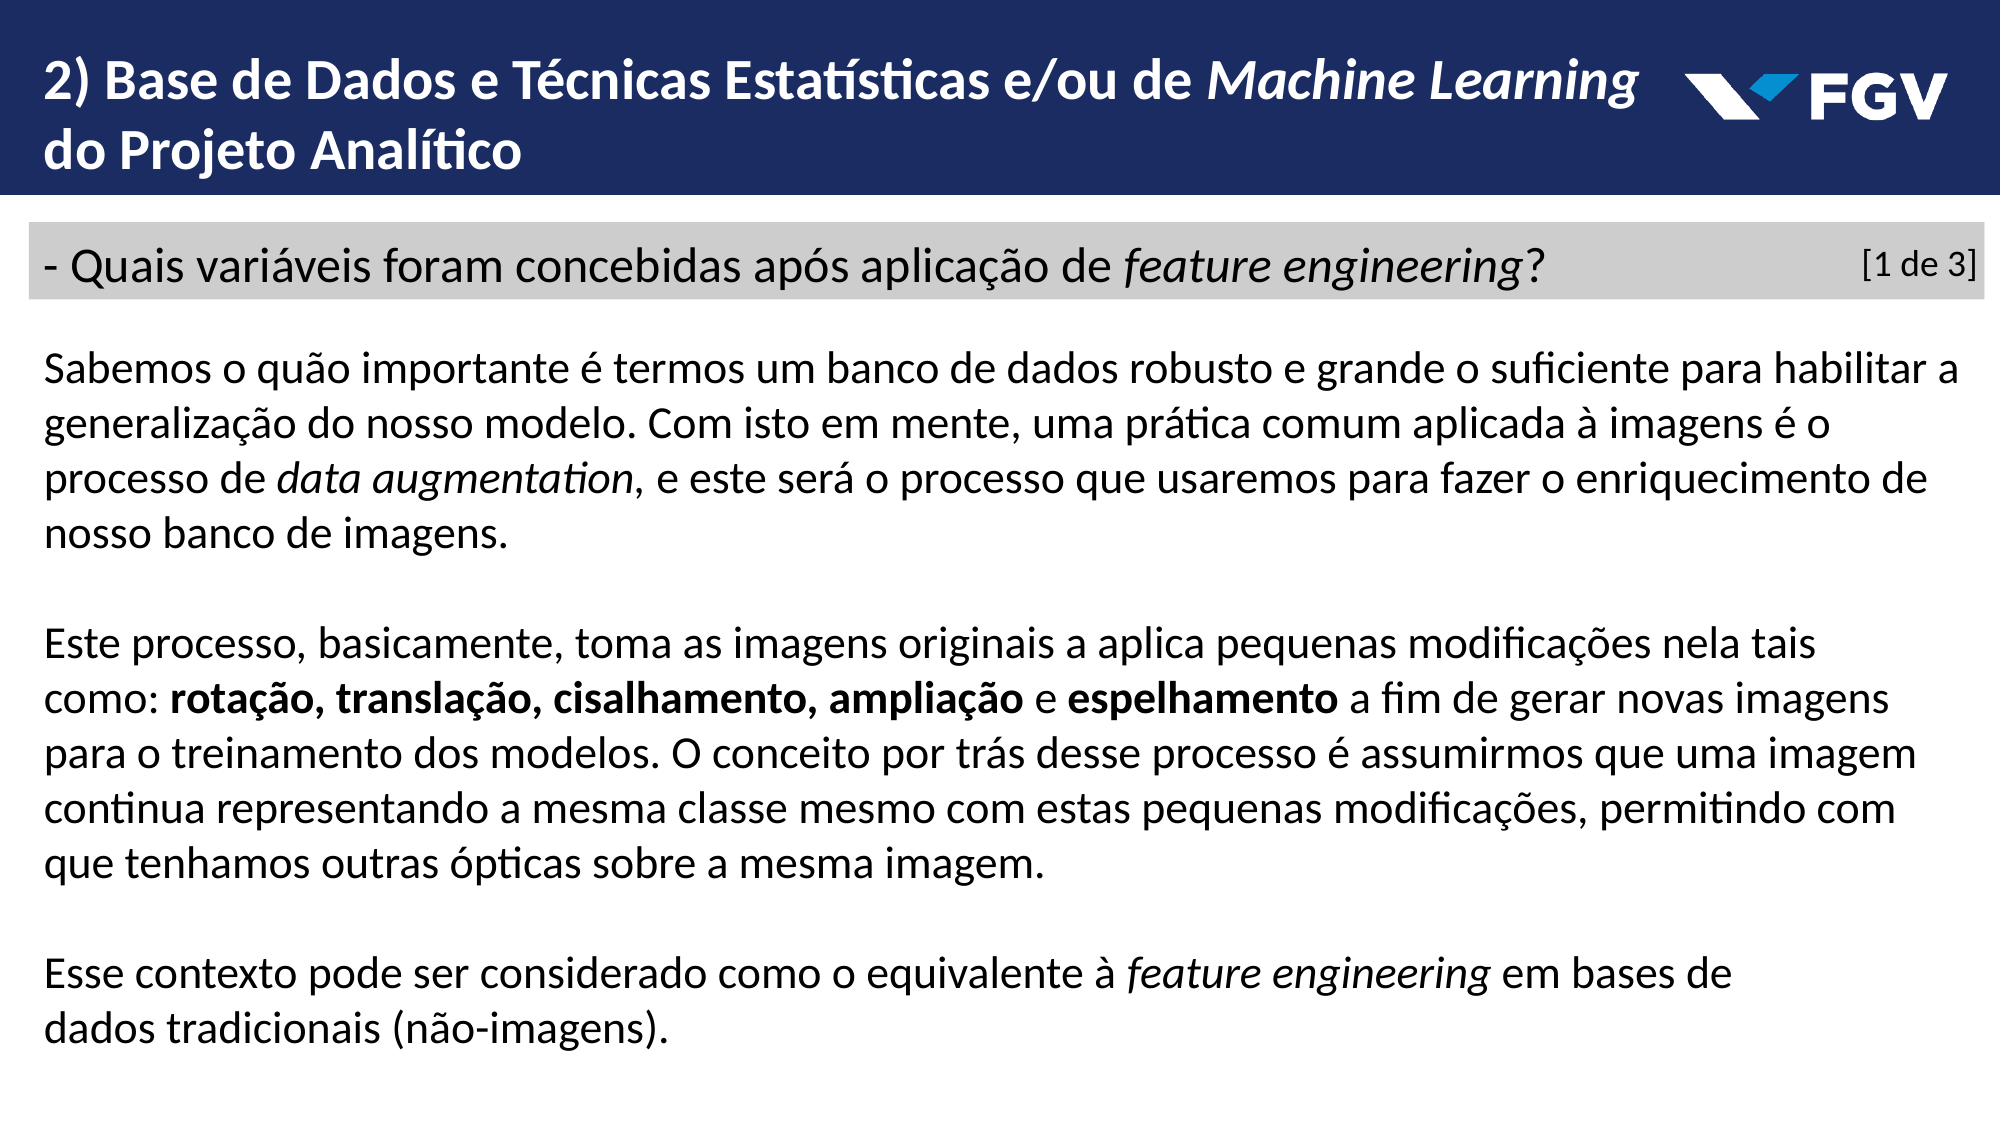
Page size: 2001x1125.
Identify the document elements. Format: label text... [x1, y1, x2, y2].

text_box 2) Base de Dados e Técnicas Estatísticas e/ou de Machine Learning do Projeto Analítico [28, 34, 1679, 189]
text_box [1 de 3] [1855, 222, 1985, 298]
picture [1679, 41, 1980, 151]
text_box - Quais variáveis foram concebidas após aplicação de feature engineering? [28, 222, 1985, 300]
text_box Sabemos o quão importante é termos um banco de dados robusto e grande o suficiente para habilitar a generalização do nosso modelo. Com isto em mente, uma prática comum aplicada à imagens é o processo de data augmentation, e este será o processo que usaremos para fazer o enriquecimento de nosso banco de imagens. Este processo, basicamente, toma as imagens originais a aplica pequenas modificações nela tais como: rotação, translação, cisalhamento, ampliação e espelhamento a fim de gerar novas imagens para o treinamento dos modelos. O conceito por trás desse processo é assumirmos que uma imagem continua representando a mesma classe mesmo com estas pequenas modificações, permitindo com que tenhamos outras ópticas sobre a mesma imagem. Esse contexto pode ser considerado como o equivalente à feature engineering em bases de dados tradicionais (não-imagens). [28, 330, 1985, 1061]
